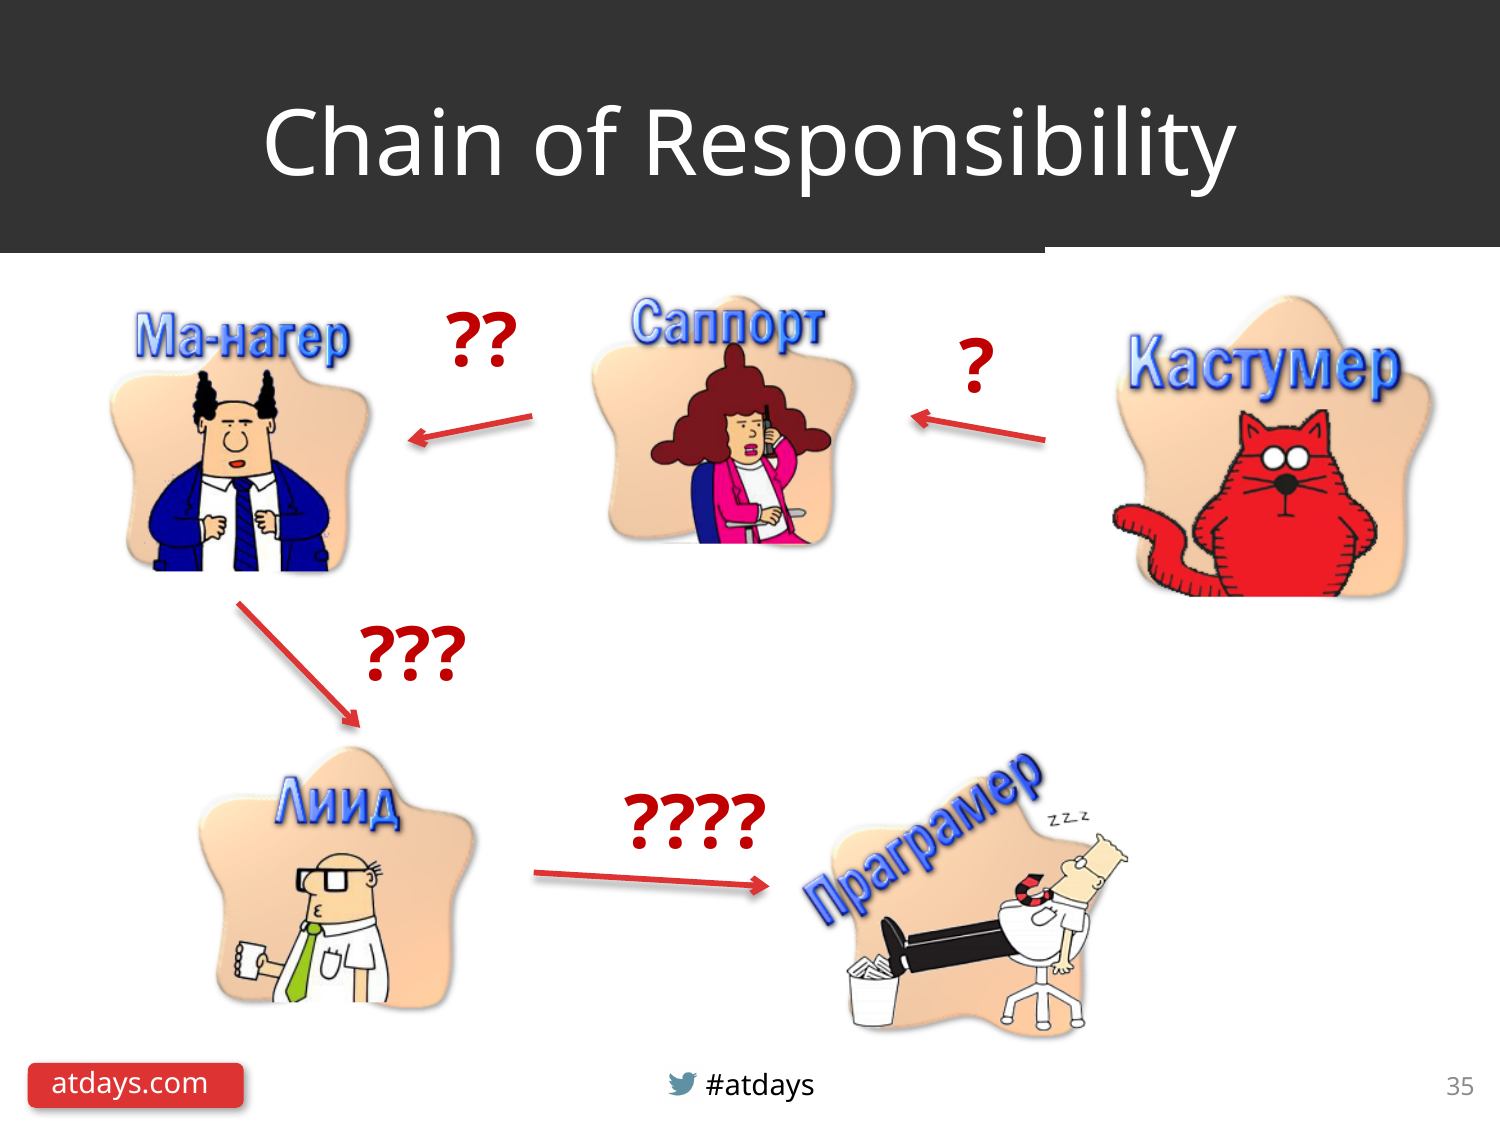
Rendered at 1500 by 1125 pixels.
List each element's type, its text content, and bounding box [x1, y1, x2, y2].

text_box ??? [365, 598, 483, 703]
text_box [909, 415, 1046, 442]
title Chain of Responsibility [75, 45, 1425, 233]
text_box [533, 871, 771, 888]
picture [50, 277, 426, 604]
text_box ???? [609, 766, 764, 871]
picture [768, 703, 1165, 1070]
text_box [406, 415, 533, 442]
text_box ?? [432, 284, 526, 390]
slide_number 35 [1139, 1057, 1490, 1118]
picture [135, 703, 535, 1042]
text_box ? [945, 309, 1011, 415]
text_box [237, 601, 361, 729]
picture [1044, 246, 1500, 634]
picture [662, 1063, 703, 1104]
picture [531, 254, 911, 577]
